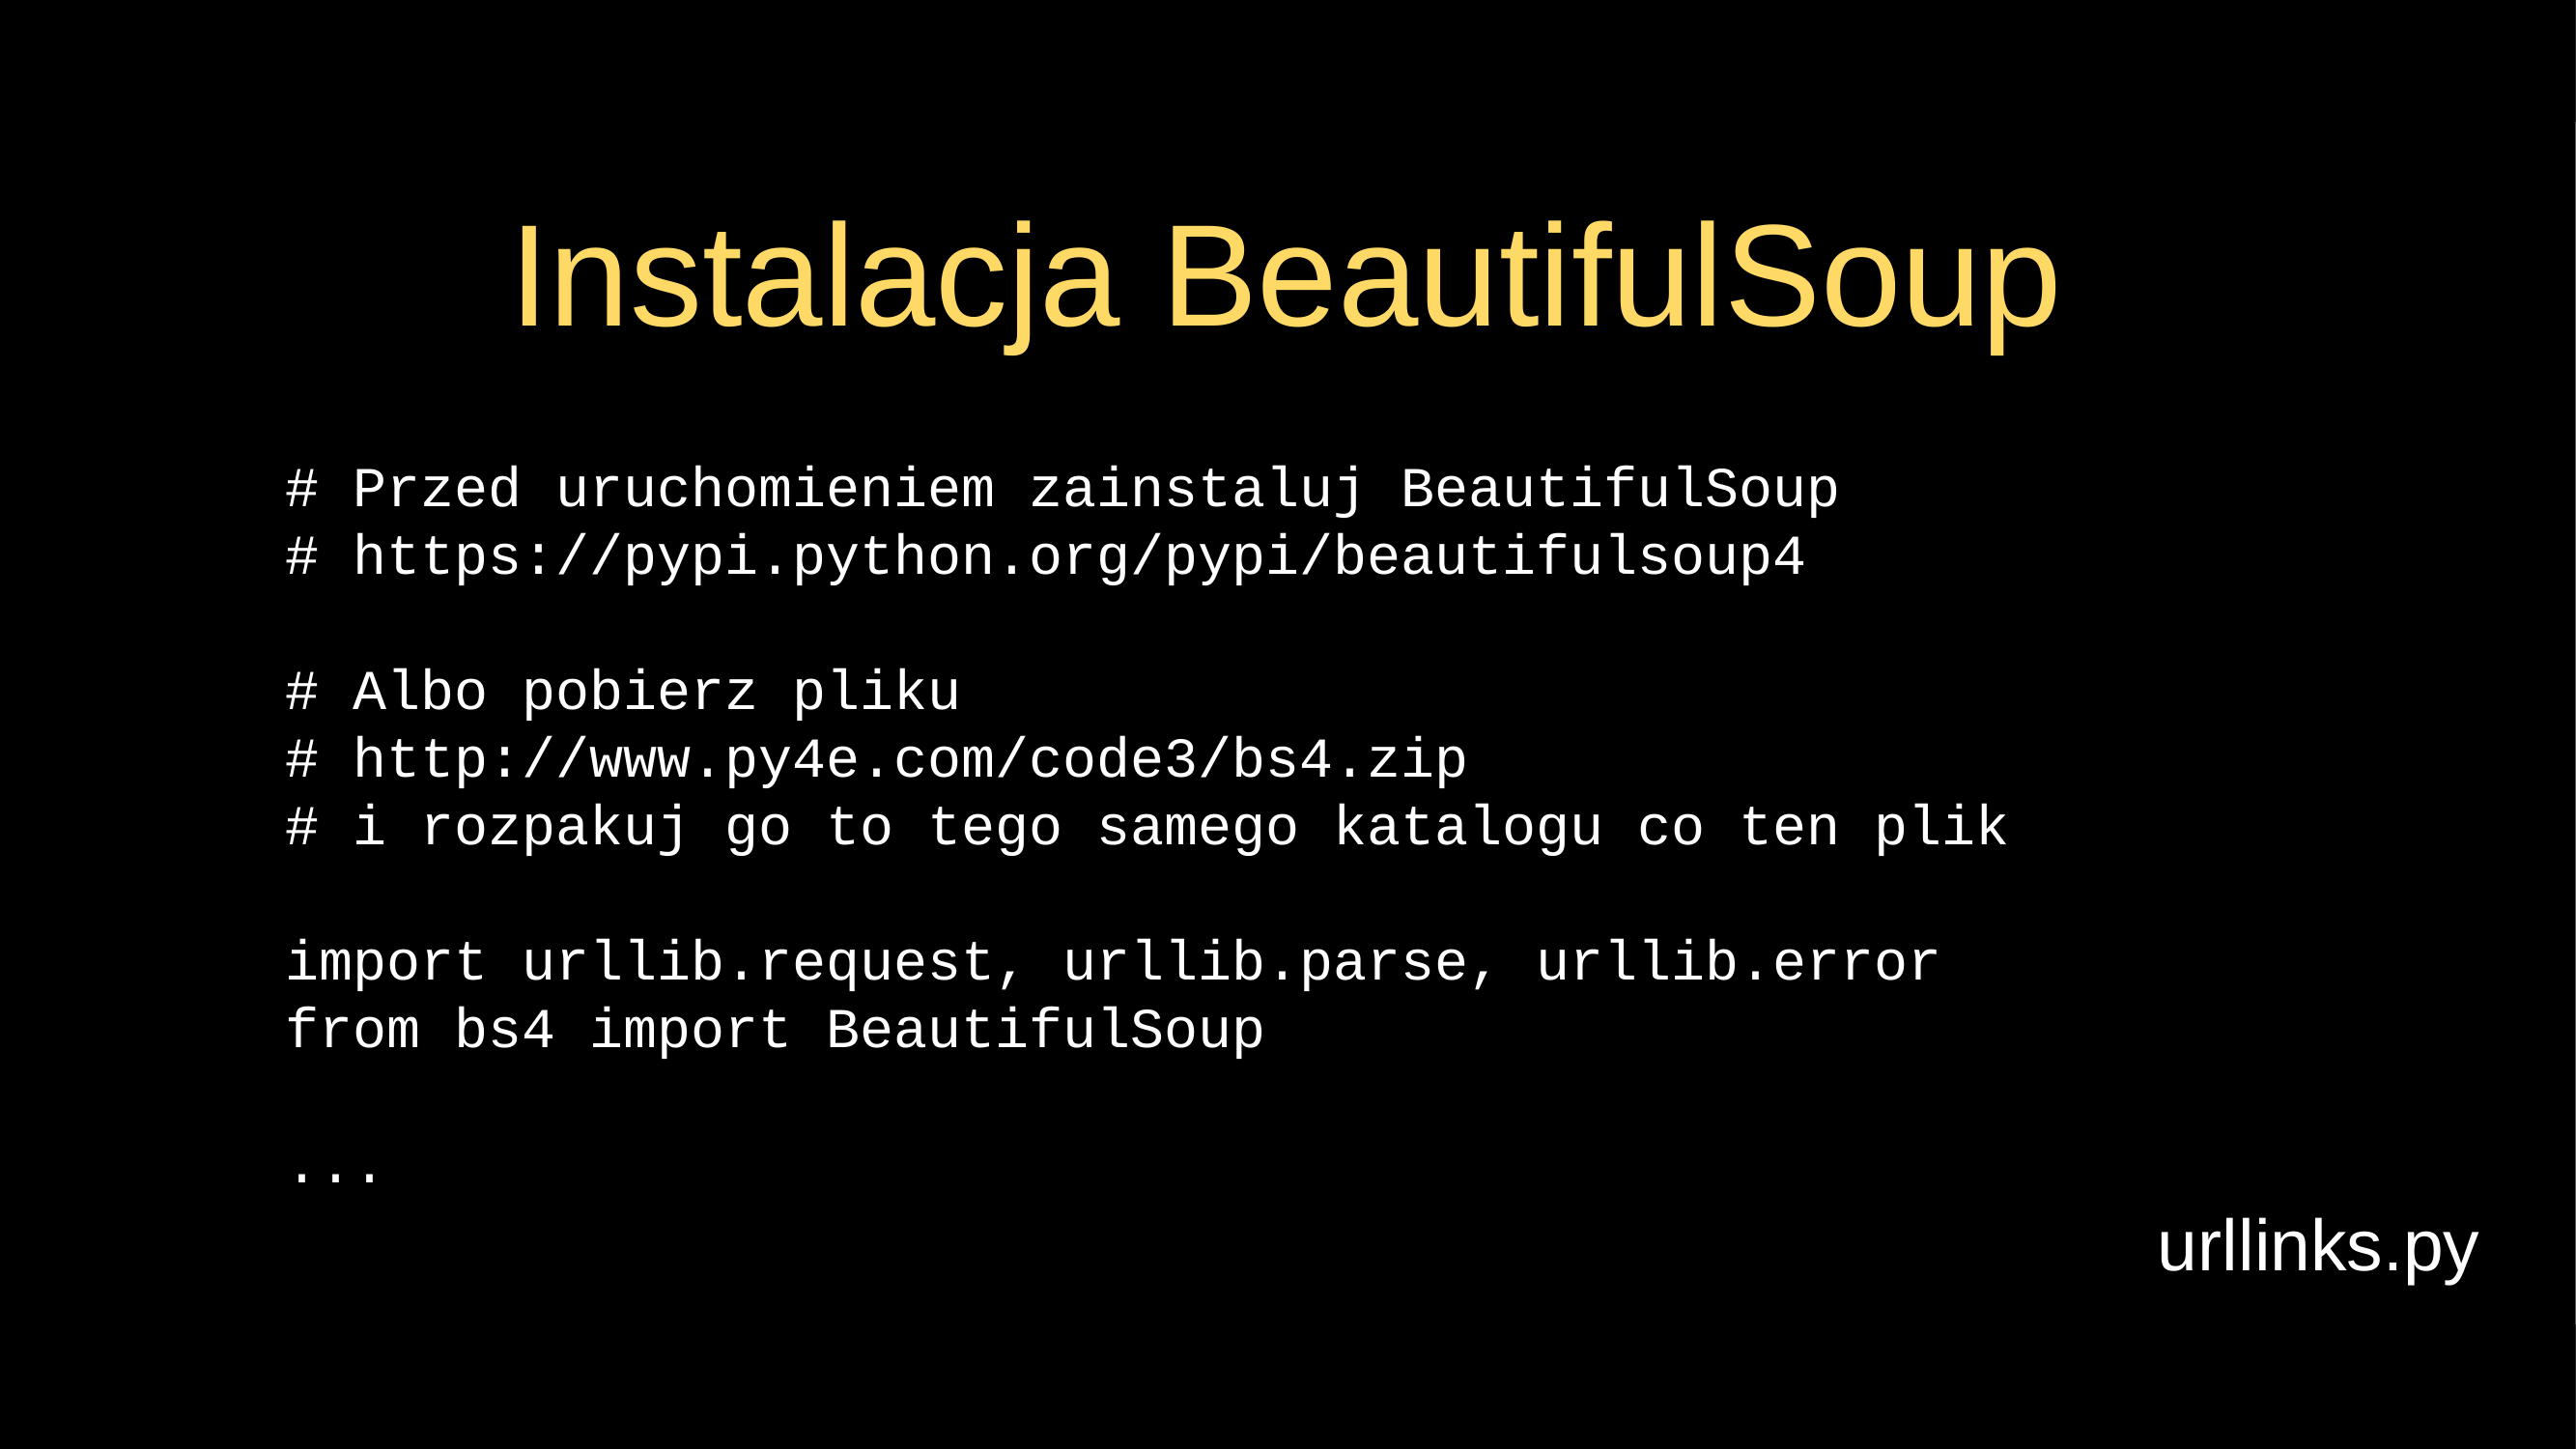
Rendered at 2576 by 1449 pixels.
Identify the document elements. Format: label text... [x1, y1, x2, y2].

text_box urllinks.py [2127, 1191, 2510, 1294]
title Instalacja BeautifulSoup [183, 133, 2391, 403]
text_box # Przed uruchomieniem zainstaluj BeautifulSoup # https://pypi.python.org/pypi/beautifulsoup4 # Albo pobierz pliku # http://www.py4e.com/code3/bs4.zip # i rozpakuj go to tego samego katalogu co ten plik import urllib.request, urllib.parse, urllib.error from bs4 import BeautifulSoup ... [270, 442, 2432, 1335]
